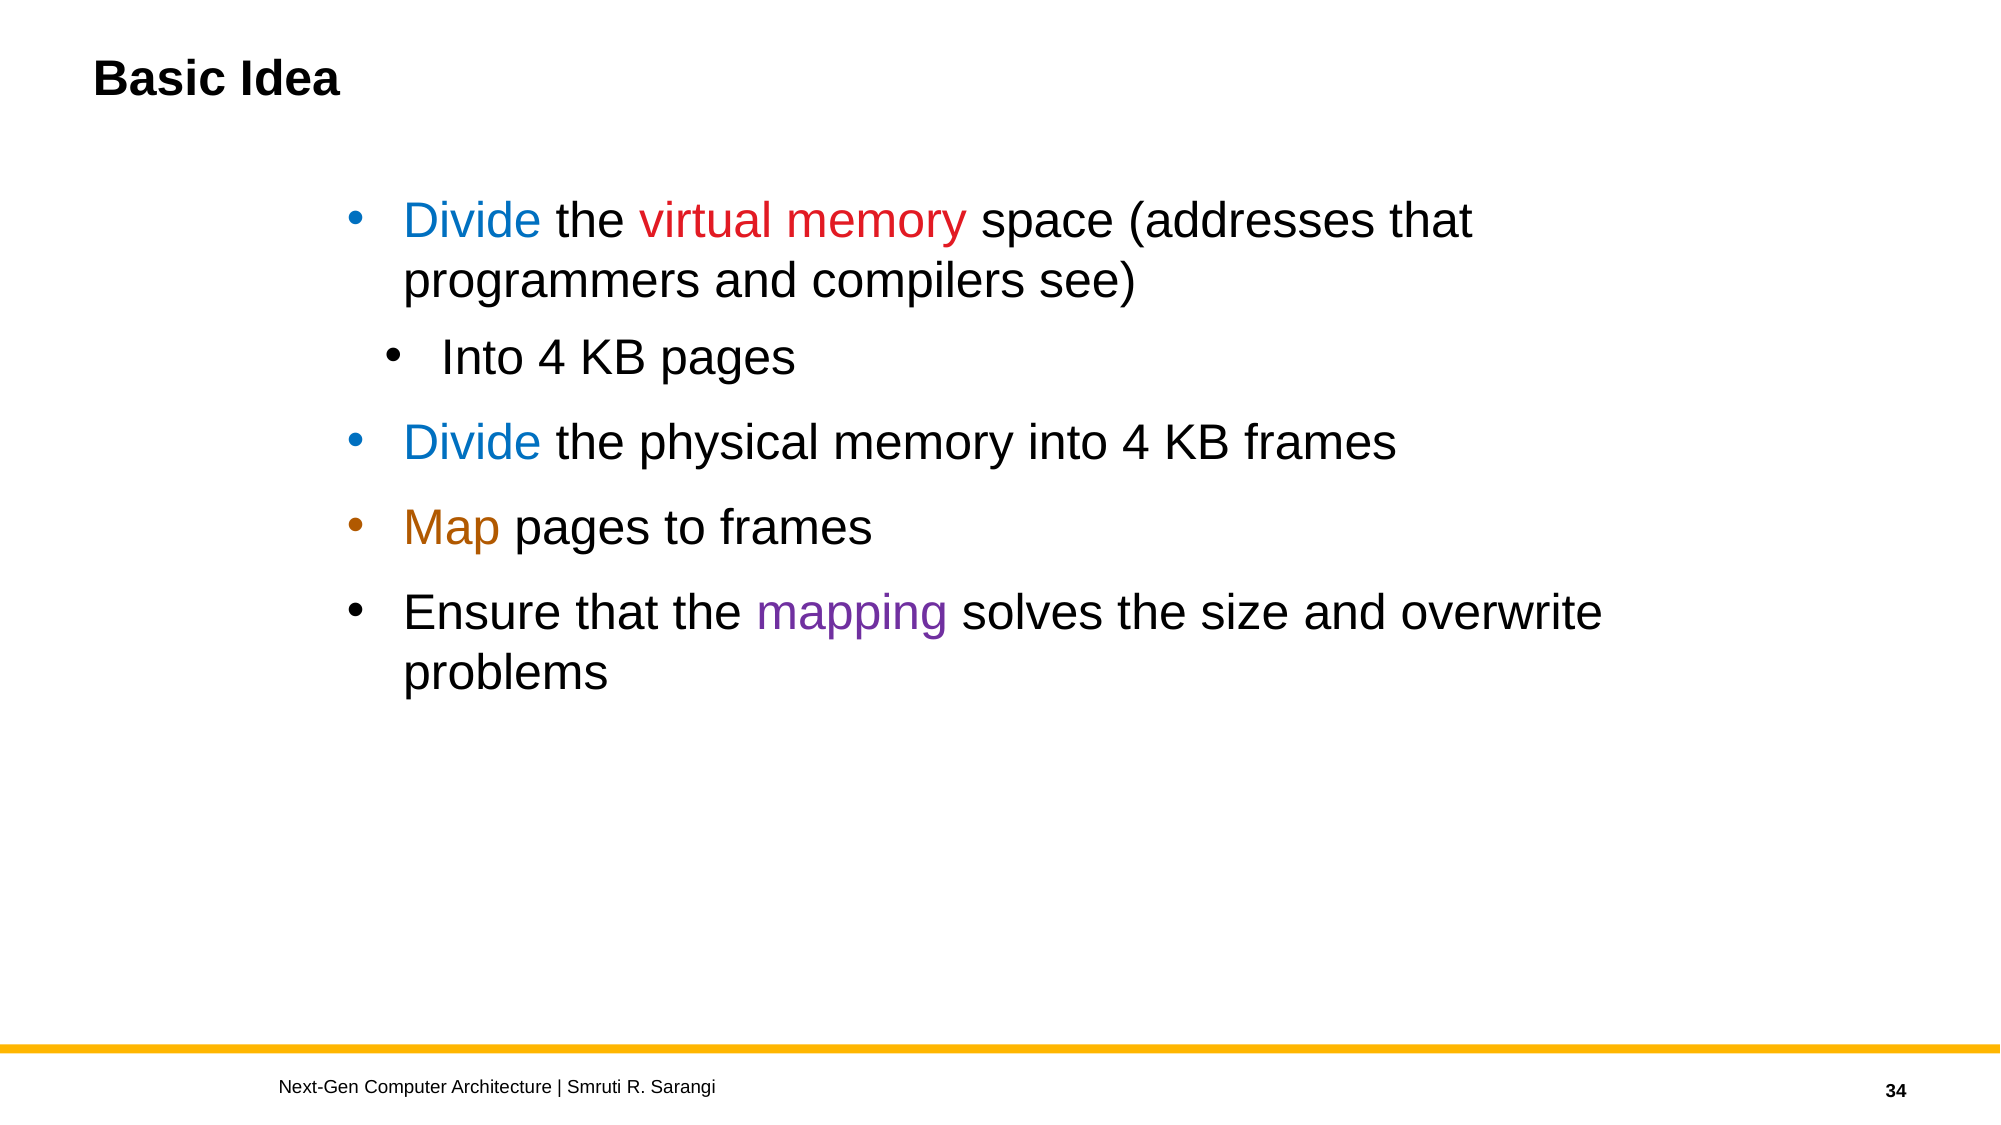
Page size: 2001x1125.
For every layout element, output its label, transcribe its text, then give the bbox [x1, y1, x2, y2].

title Basic Idea [78, 45, 1578, 180]
footer Next-Gen Computer Architecture | Smruti R. Sarangi [263, 1067, 1464, 1105]
slide_number 34 [1711, 1071, 1922, 1109]
list Divide the virtual memory space (addresses that programmers and compilers see) Into 4 KB pages Divide the physical memory into 4 KB frames Map pages to frames Ensure that the mapping solves the size and overwrite problems [331, 179, 1669, 762]
